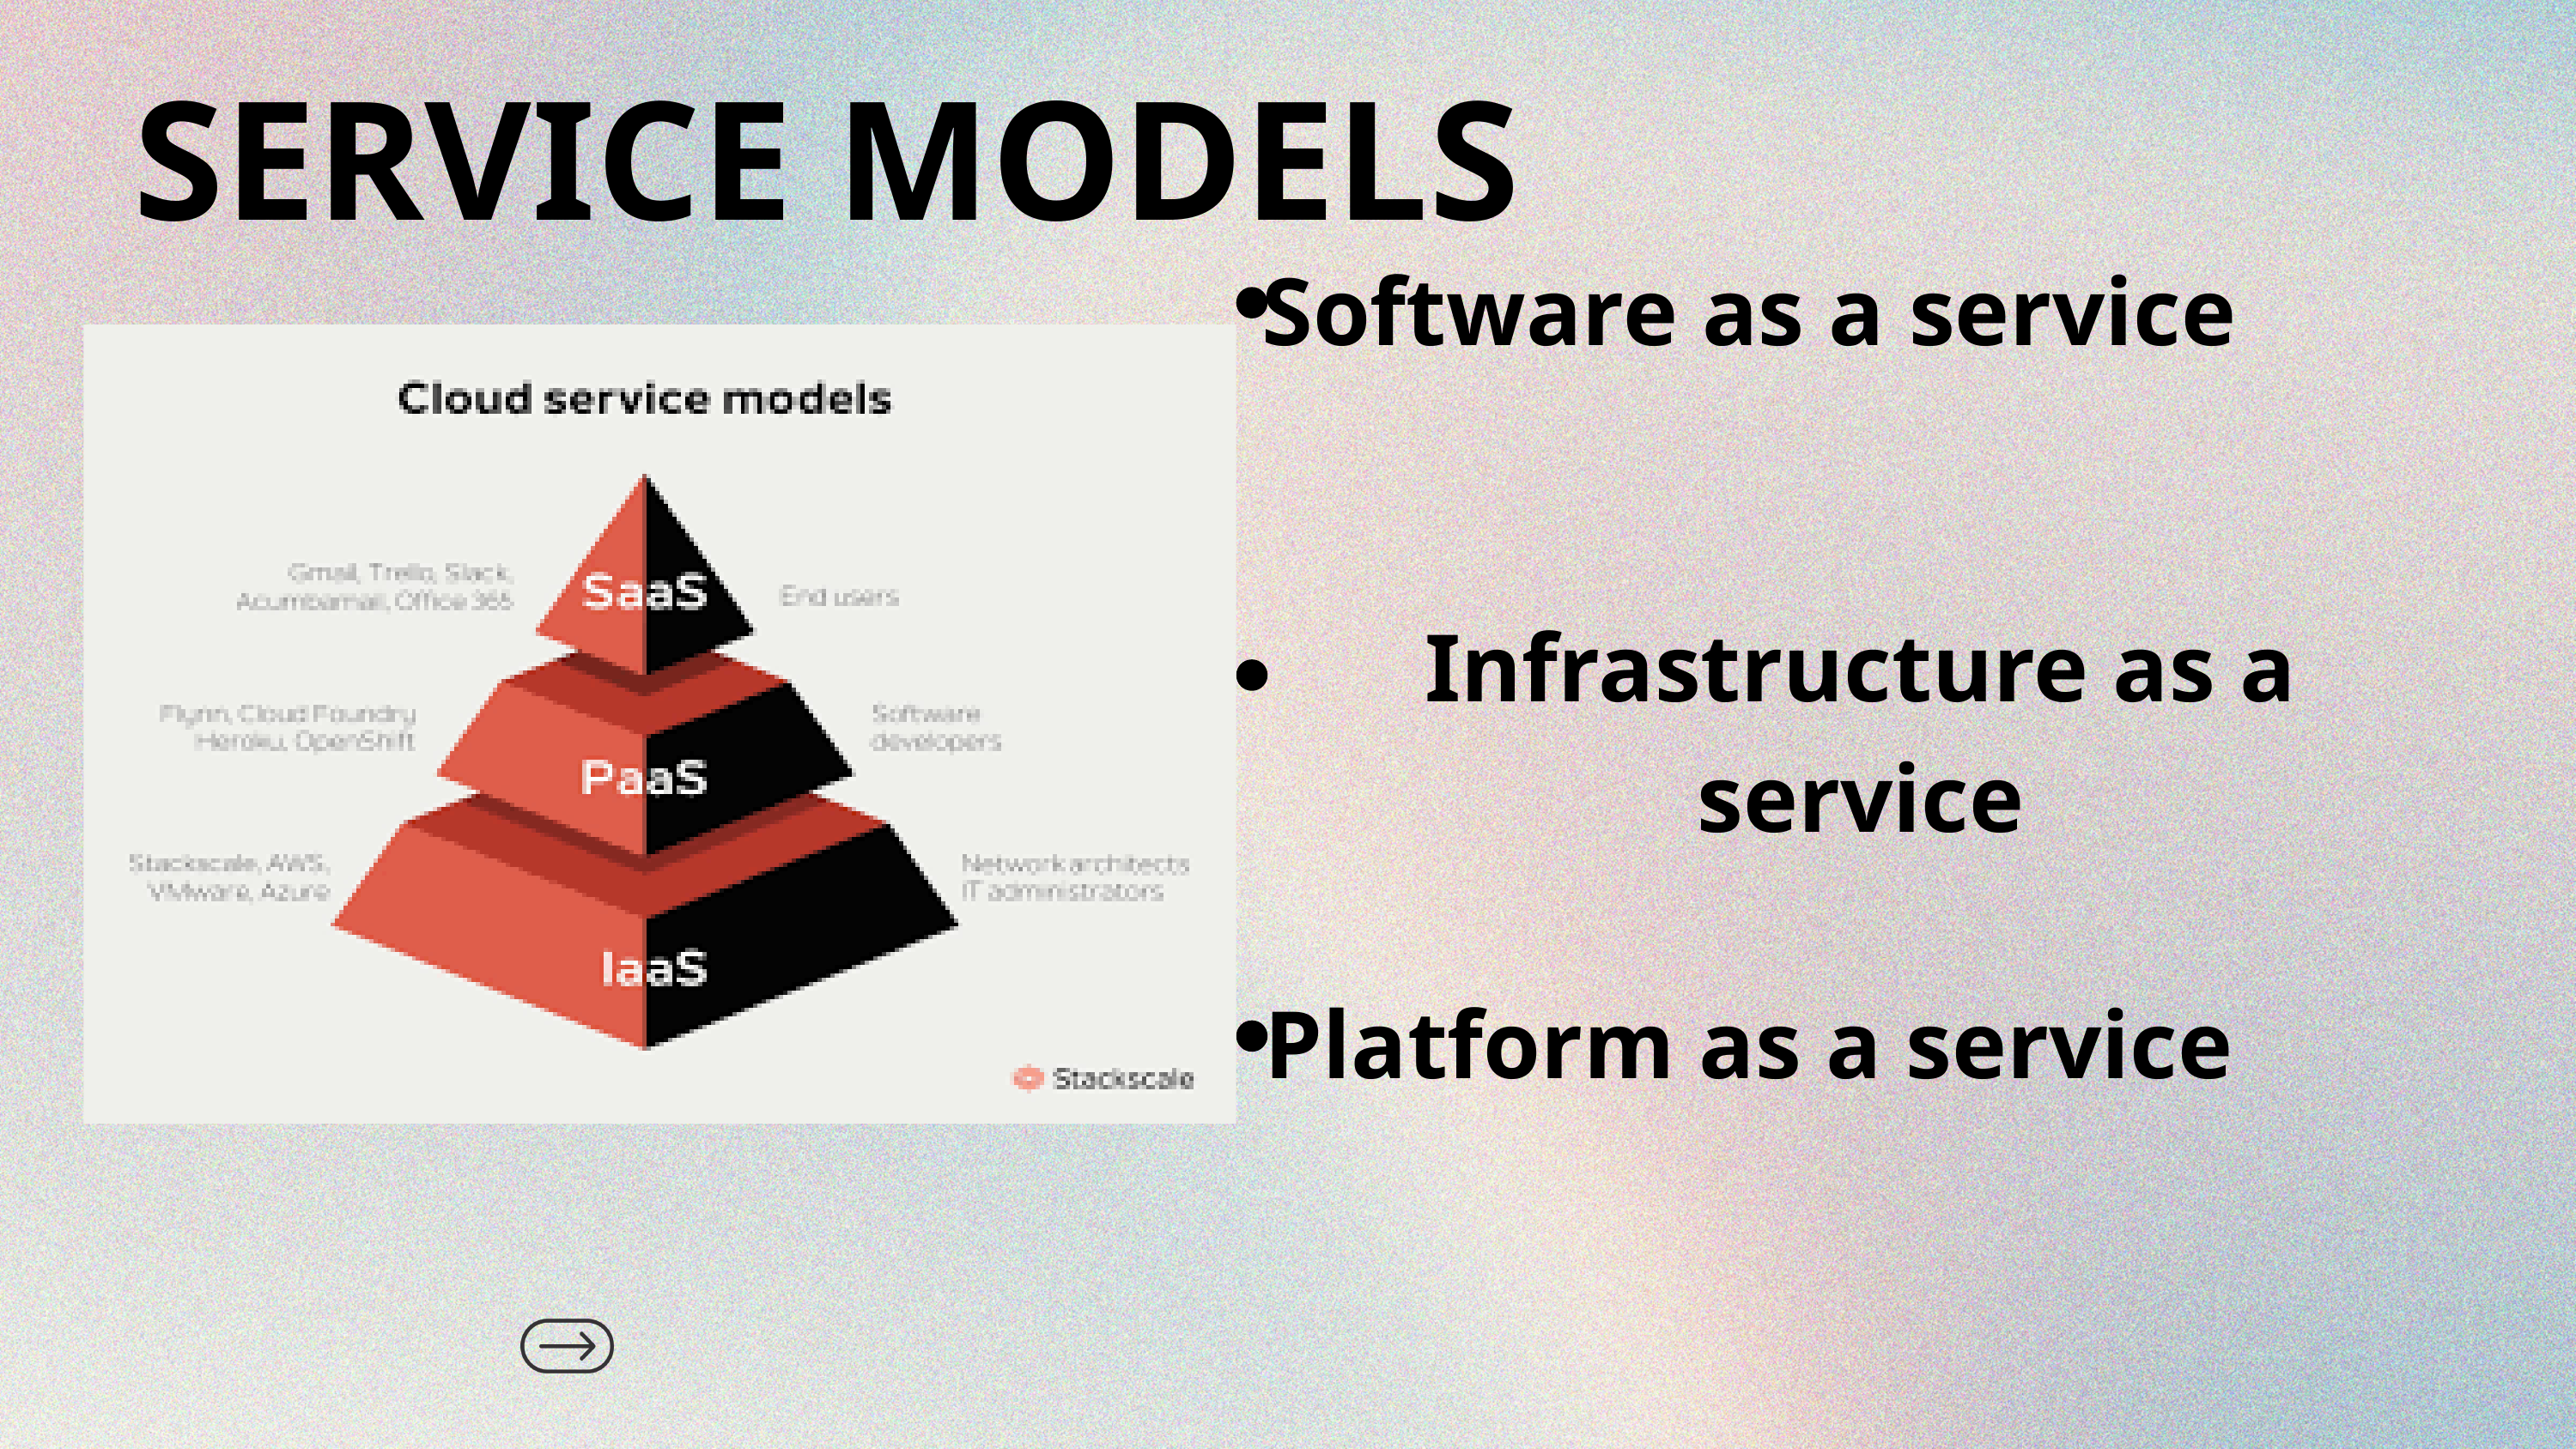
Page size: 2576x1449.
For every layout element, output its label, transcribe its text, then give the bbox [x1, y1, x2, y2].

text_box SERVICE MODELS [112, 22, 1585, 253]
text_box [1236, 1020, 1268, 1052]
text_box [0, 0, 2576, 1449]
text_box Infrastructure as a service [1267, 590, 2454, 851]
text_box Software as a service [1024, 233, 2499, 364]
text_box [83, 324, 1236, 1124]
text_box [1236, 287, 1268, 319]
text_box [520, 1319, 614, 1373]
text_box Platform as a service [1168, 967, 2355, 1097]
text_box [1236, 658, 1268, 691]
